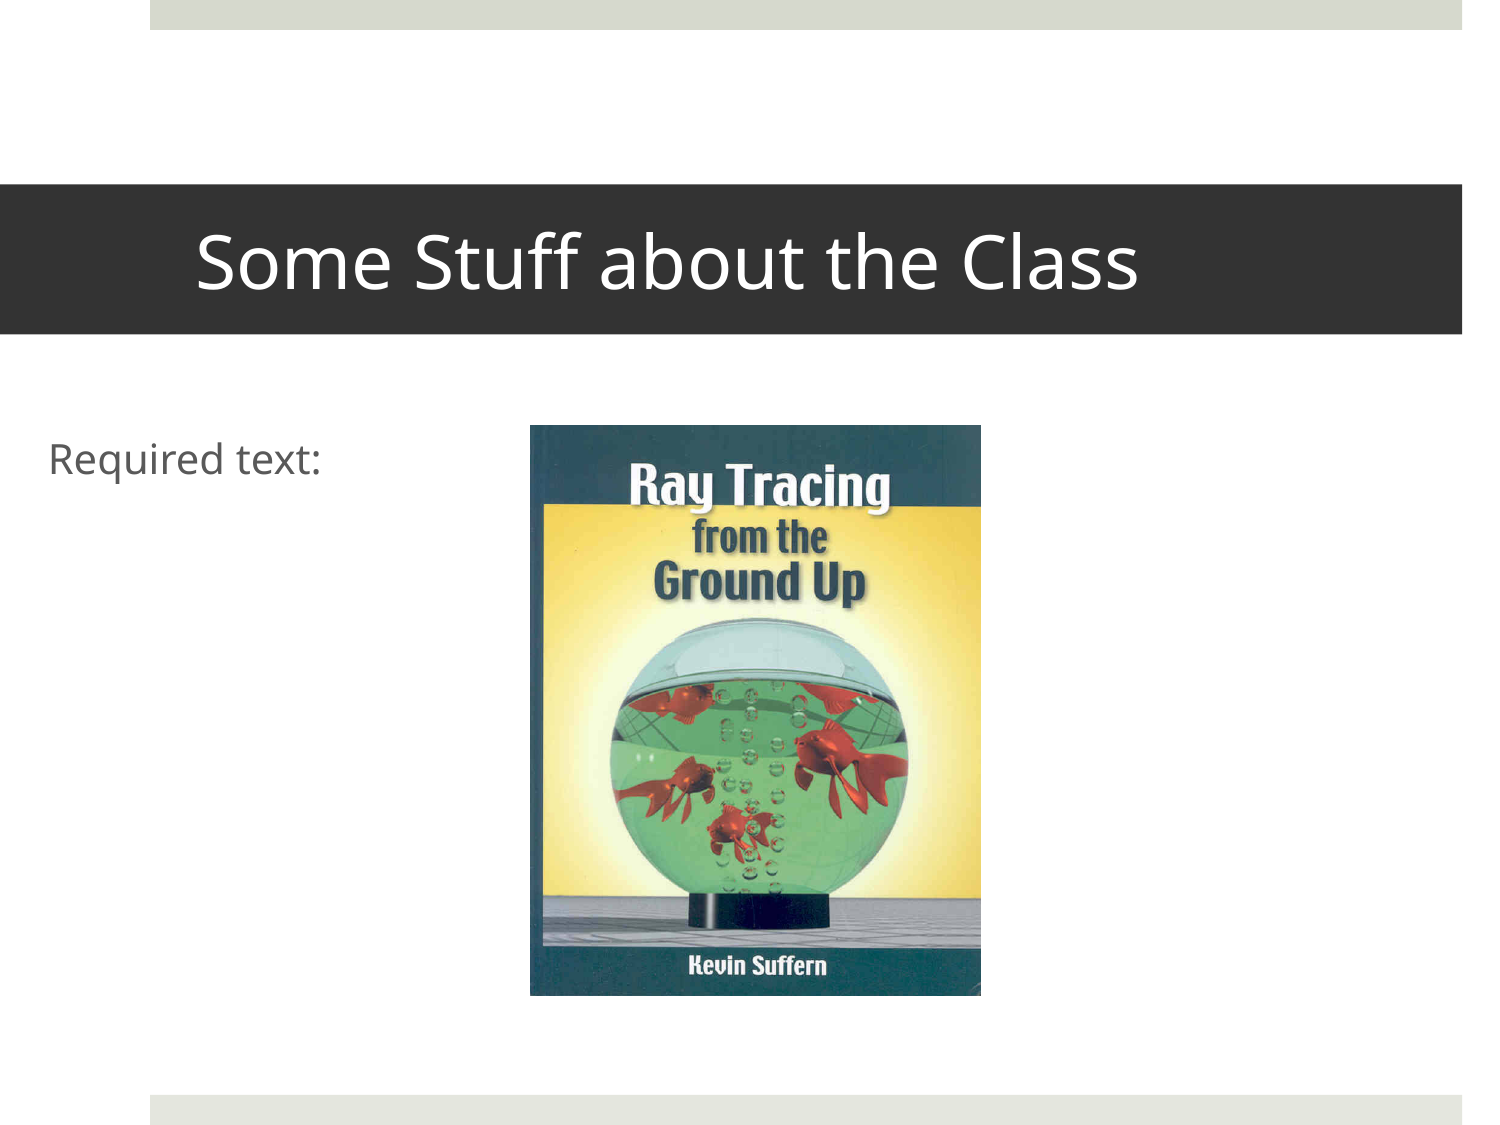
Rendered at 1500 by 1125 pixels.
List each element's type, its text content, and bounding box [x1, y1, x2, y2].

list Required text: [32, 425, 1463, 1028]
picture [530, 425, 982, 997]
title Some Stuff about the Class [0, 184, 1463, 335]
